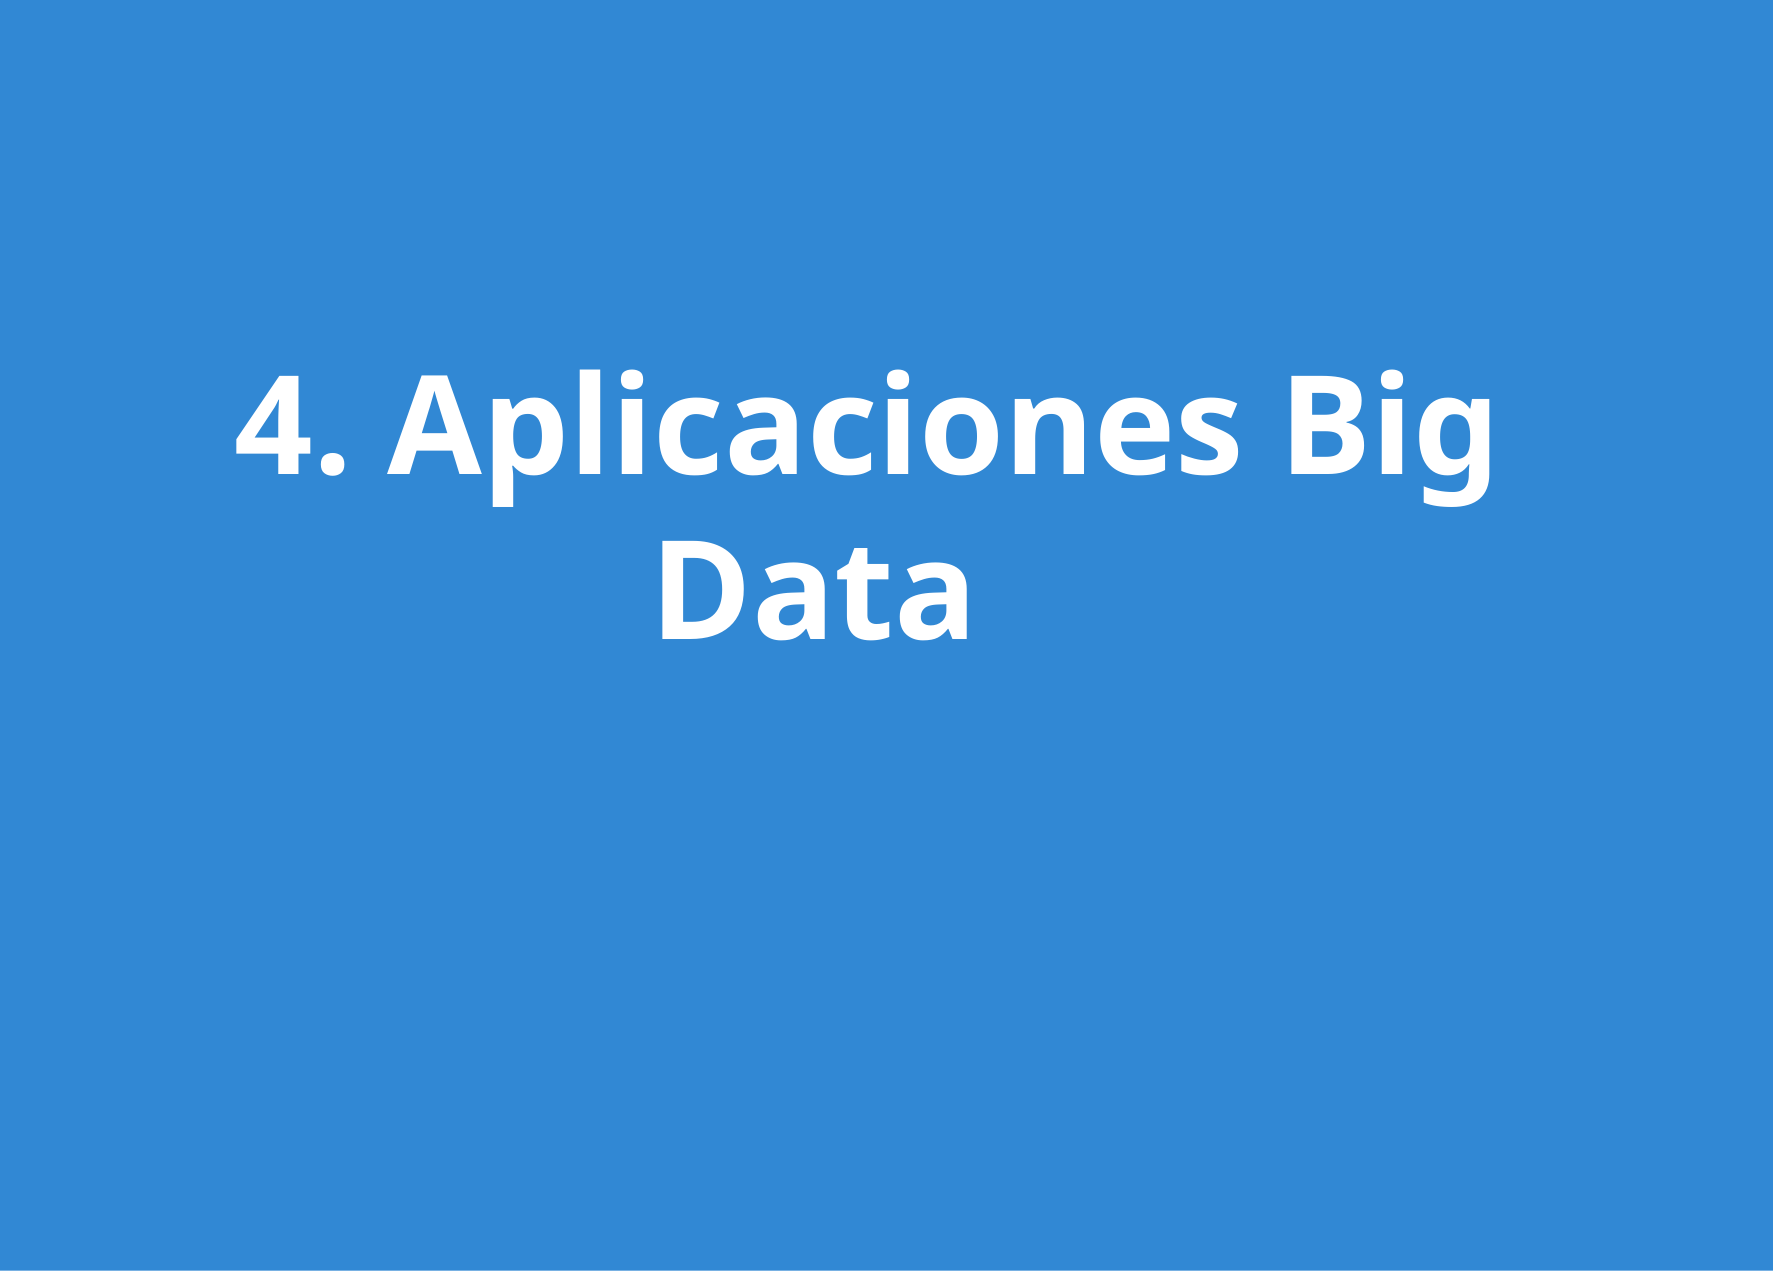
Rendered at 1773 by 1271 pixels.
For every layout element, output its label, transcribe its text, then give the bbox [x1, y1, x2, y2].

title 4. Aplicaciones Big Data [73, 335, 1660, 833]
